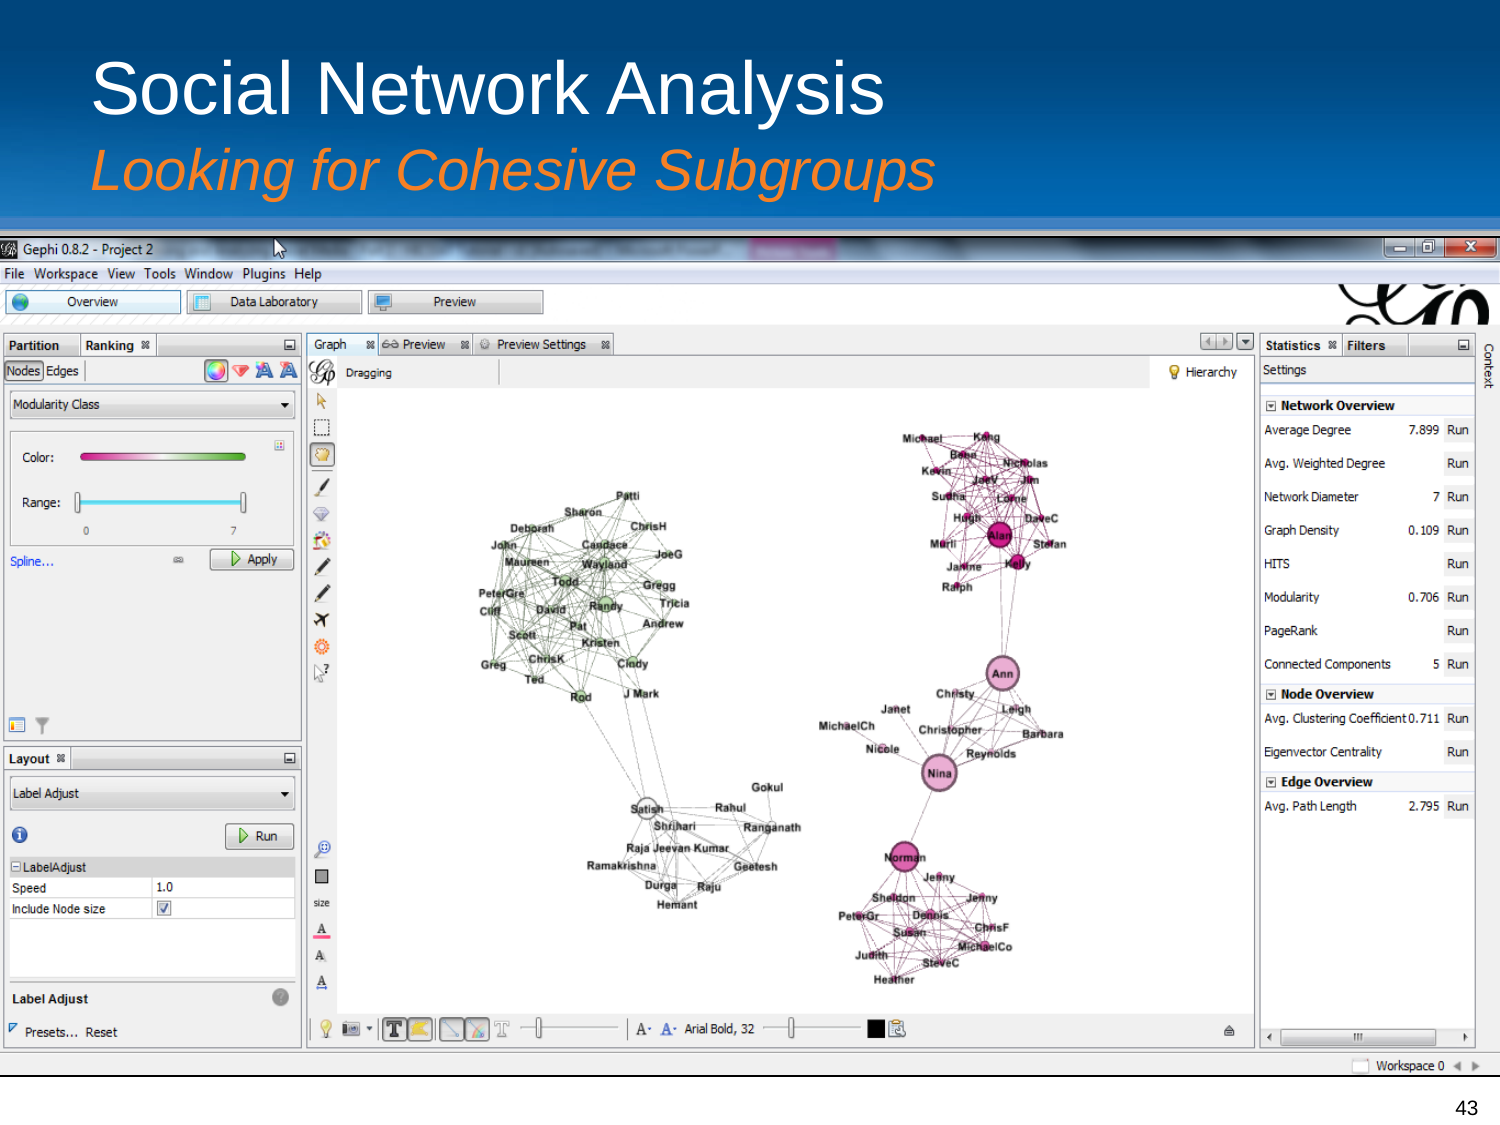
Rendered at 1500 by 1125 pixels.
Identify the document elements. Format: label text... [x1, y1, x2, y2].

picture [0, 1077, 1500, 1125]
picture [0, 0, 1500, 236]
slide_number 43 [1400, 1087, 1494, 1125]
title Social Network Analysis [74, 37, 1201, 138]
picture [0, 237, 1500, 1076]
list Looking for Cohesive Subgroups [74, 138, 1201, 226]
